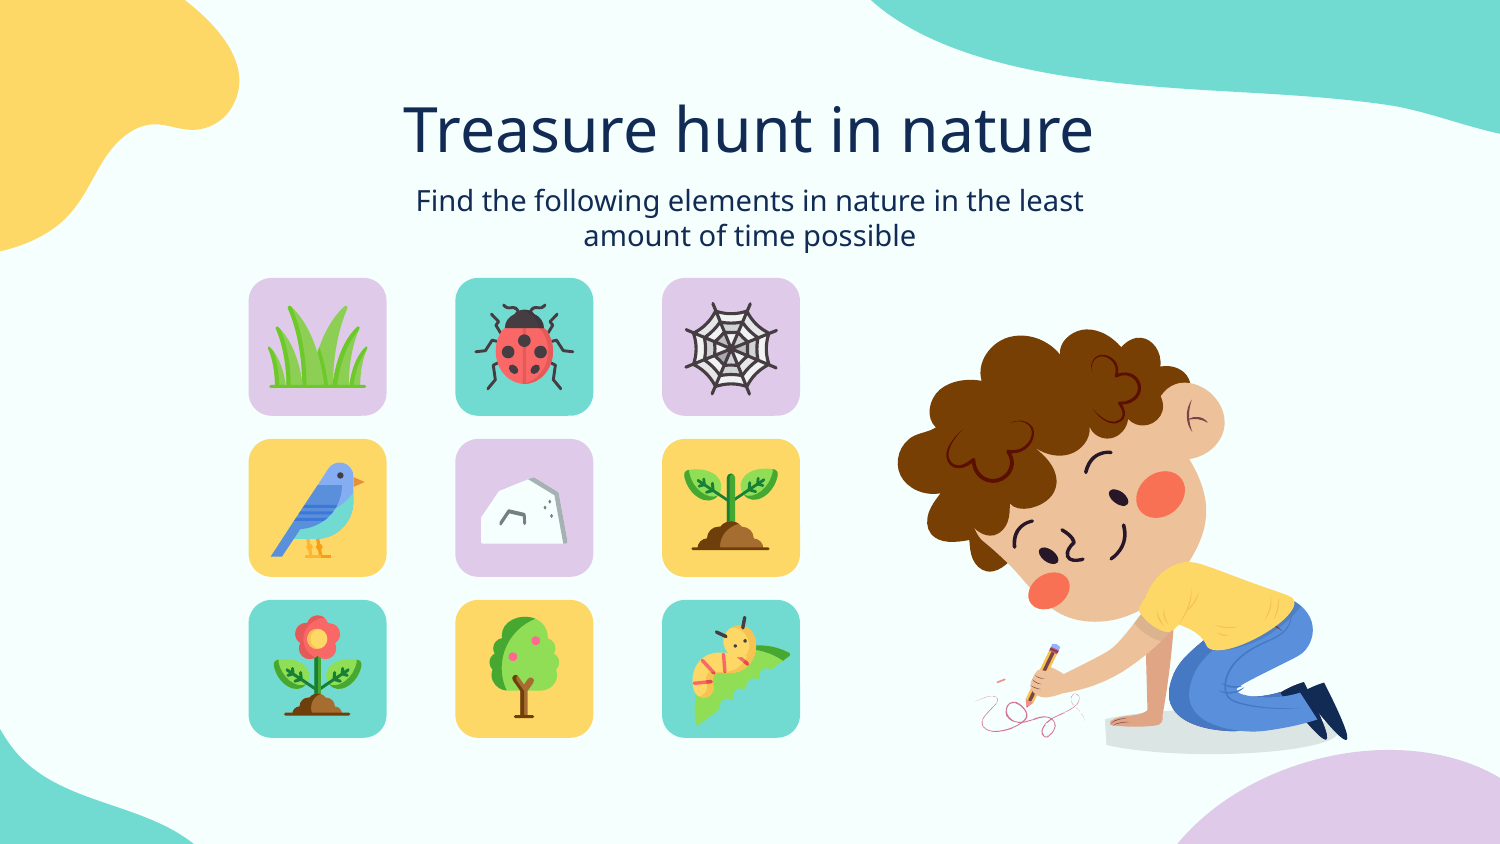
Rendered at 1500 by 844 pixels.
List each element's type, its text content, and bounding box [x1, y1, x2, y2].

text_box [489, 612, 560, 719]
text_box [248, 277, 387, 416]
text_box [267, 305, 368, 389]
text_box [672, 627, 790, 704]
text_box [270, 462, 366, 559]
text_box [248, 599, 387, 738]
text_box [662, 438, 801, 577]
text_box [248, 438, 387, 577]
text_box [273, 615, 363, 716]
title Treasure hunt in nature [159, 74, 1341, 181]
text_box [894, 301, 1351, 757]
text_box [474, 303, 575, 391]
text_box [455, 599, 594, 738]
list Find the following elements in nature in the least amount of time possible [357, 167, 1143, 304]
text_box [455, 304, 594, 416]
text_box [662, 304, 801, 416]
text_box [480, 477, 568, 544]
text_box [683, 301, 779, 396]
text_box [662, 599, 801, 738]
text_box [455, 438, 594, 577]
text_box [683, 465, 779, 551]
